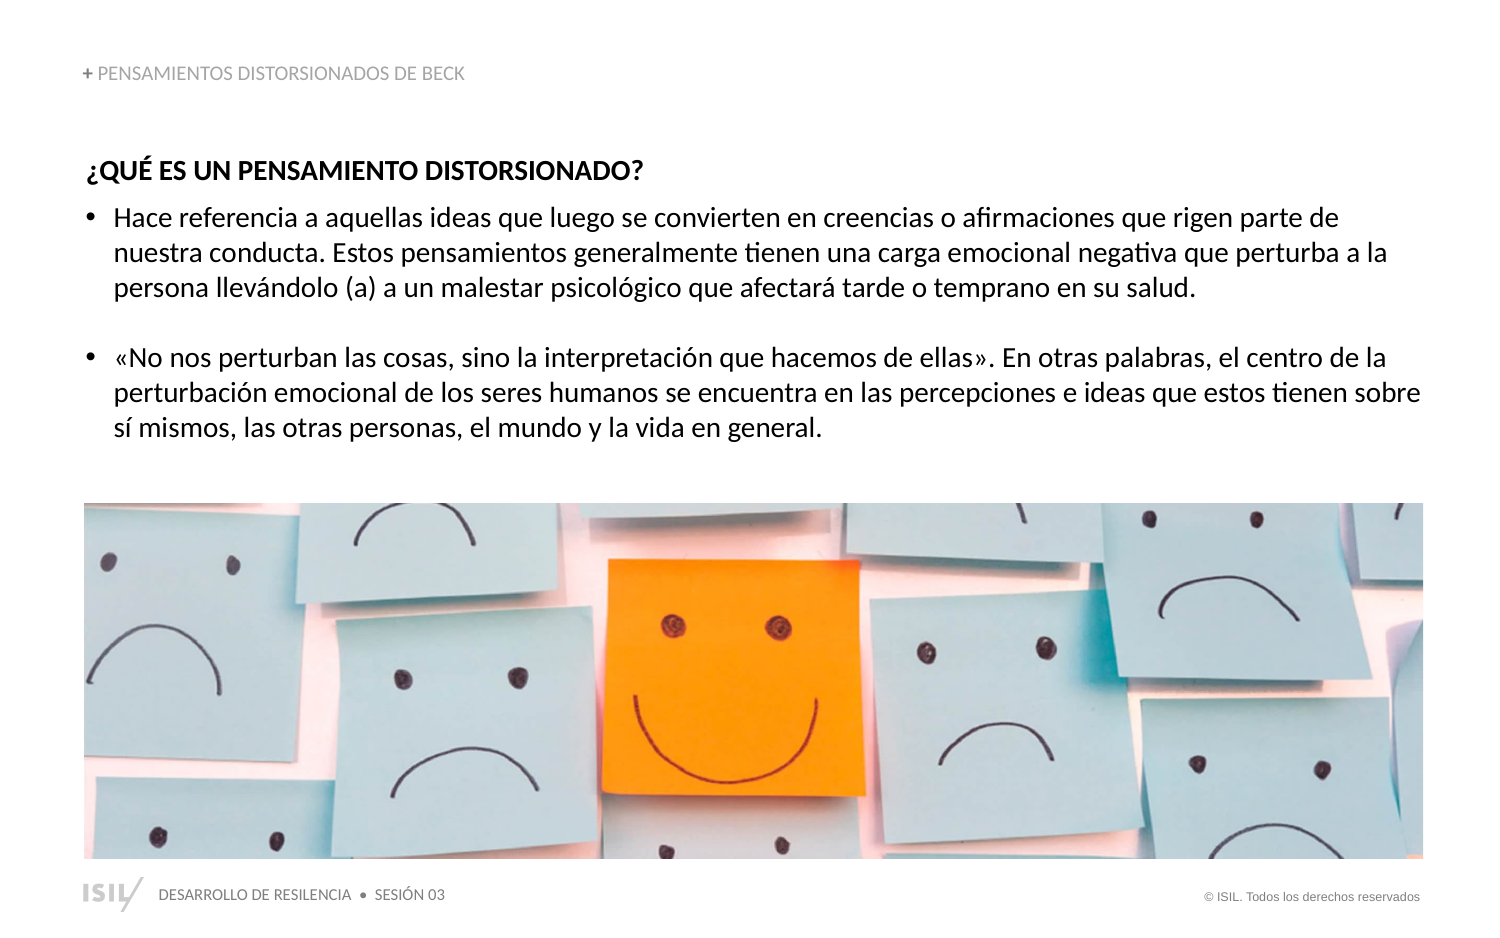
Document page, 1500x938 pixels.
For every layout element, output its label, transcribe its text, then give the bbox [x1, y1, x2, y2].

text_box ¿QUÉ ES UN PENSAMIENTO DISTORSIONADO? Hace referencia a aquellas ideas que luego se convierten en creencias o afirmaciones que rigen parte de nuestra conducta. Estos pensamientos generalmente tienen una carga emocional negativa que perturba a la persona llevándolo (a) a un malestar psicológico que afectará tarde o temprano en su salud. «No nos perturban las cosas, sino la interpretación que hacemos de ellas». En otras palabras, el centro de la perturbación emocional de los seres humanos se encuentra en las percepciones e ideas que estos tienen sobre sí mismos, las otras personas, el mundo y la vida en general. [83, 151, 1424, 444]
picture [83, 503, 1424, 859]
text_box + PENSAMIENTOS DISTORSIONADOS DE BECK [82, 61, 769, 85]
